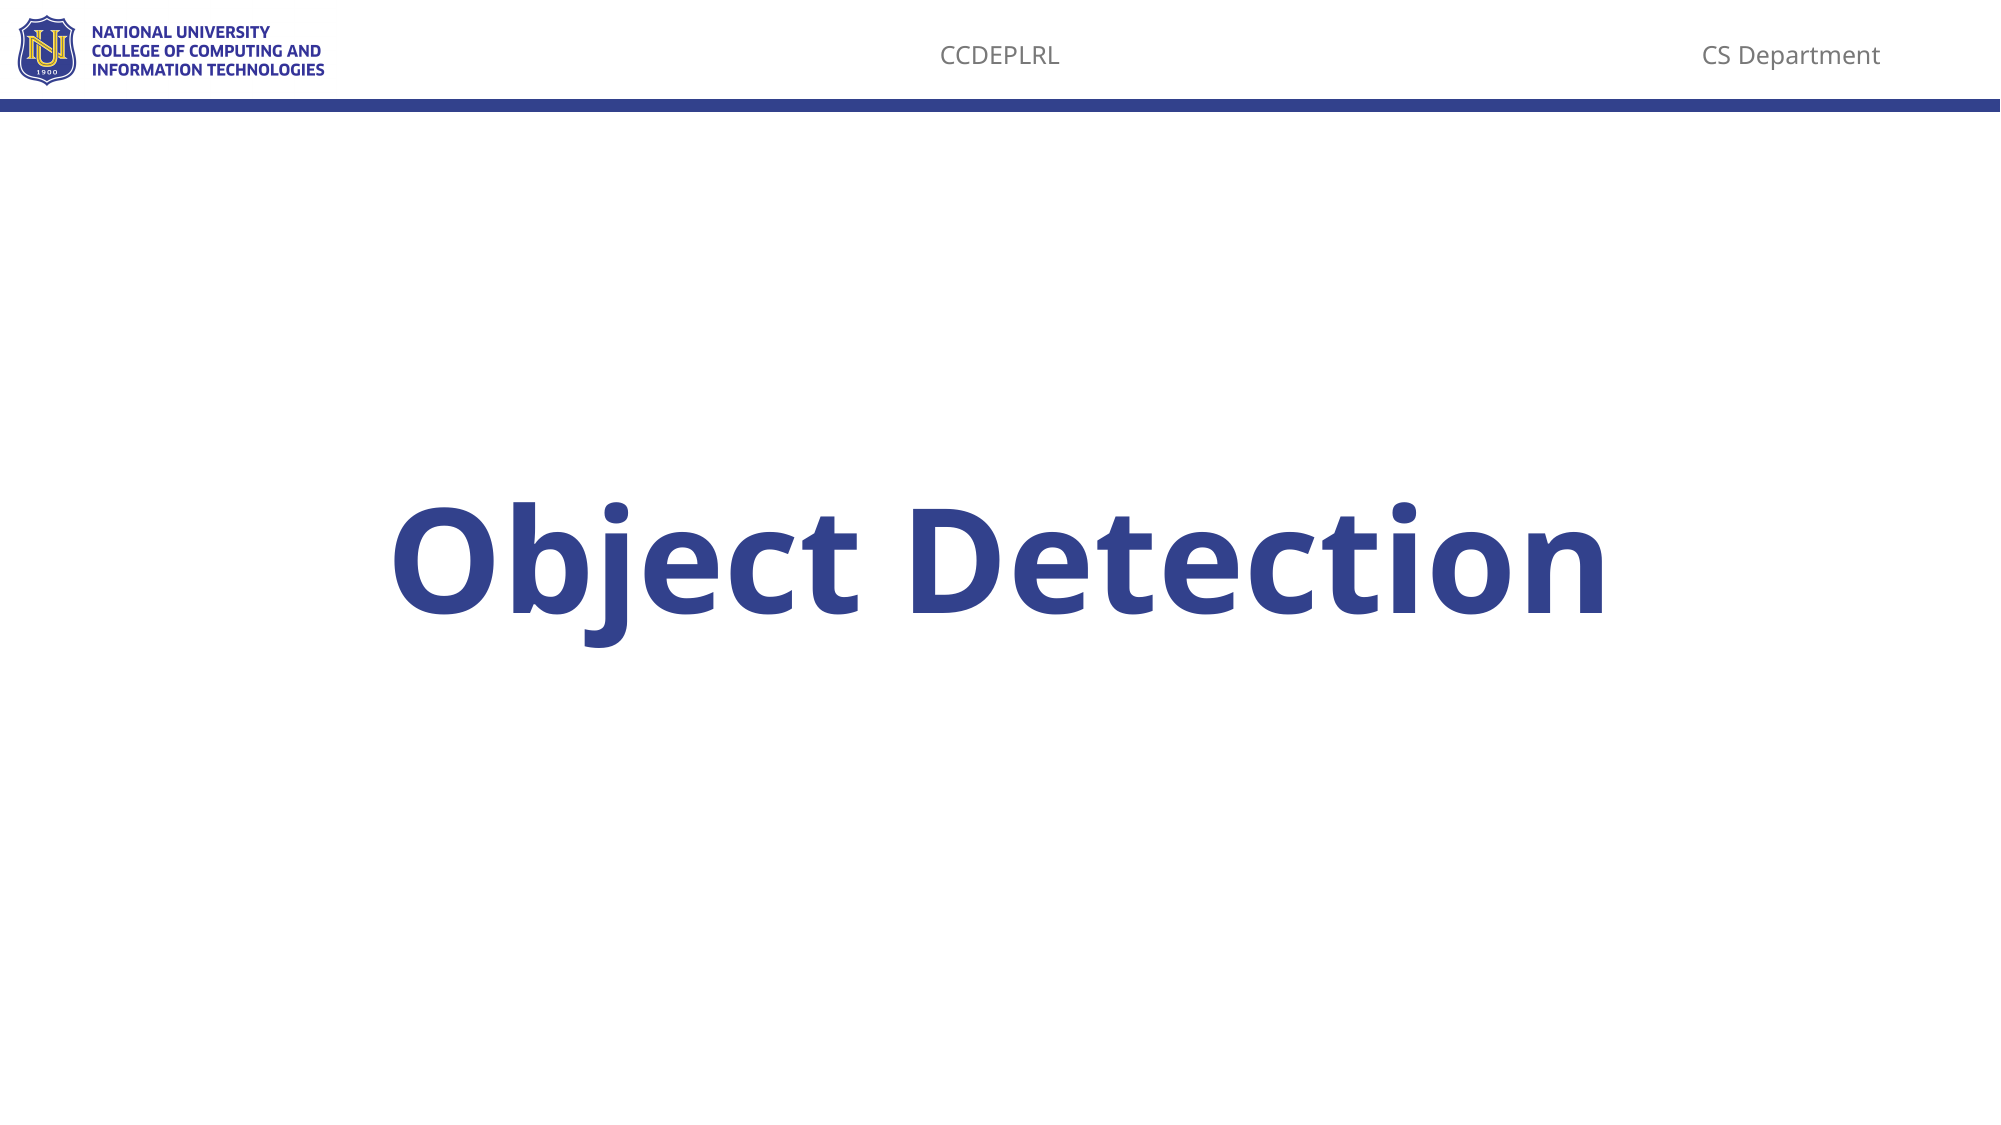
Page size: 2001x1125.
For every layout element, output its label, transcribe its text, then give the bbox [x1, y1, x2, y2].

picture [0, 0, 337, 99]
title Object Detection [249, 458, 1750, 653]
